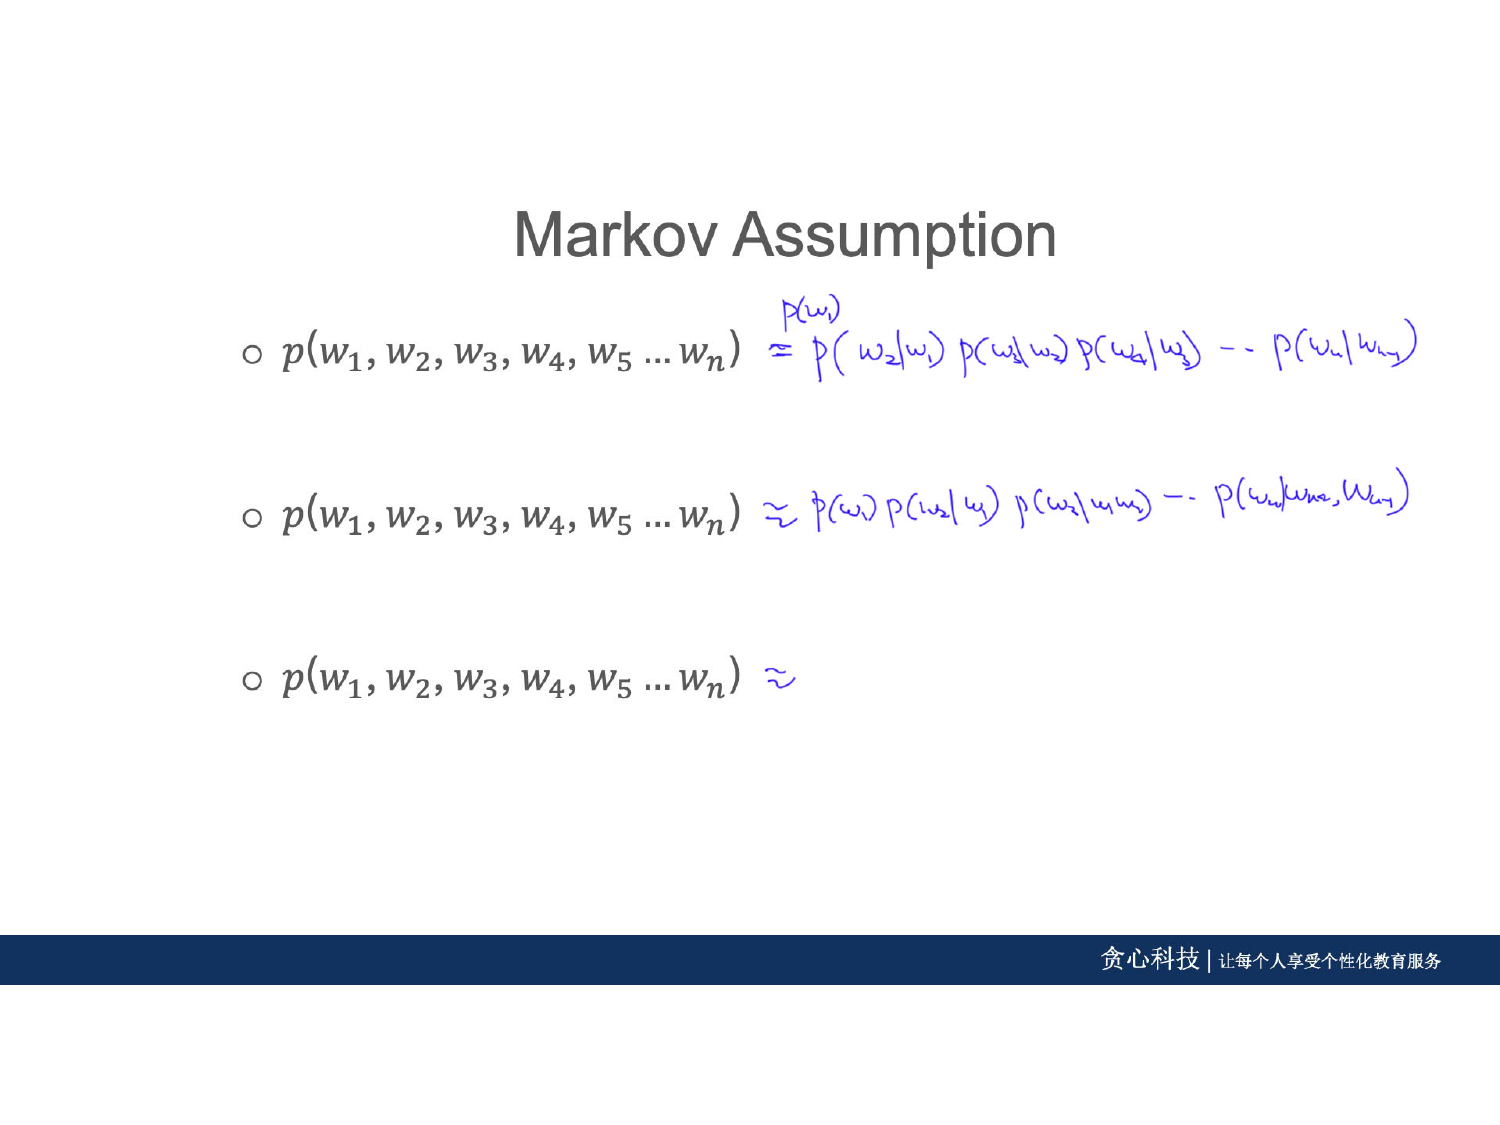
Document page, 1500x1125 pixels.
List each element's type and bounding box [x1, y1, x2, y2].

picture [0, 140, 1500, 985]
